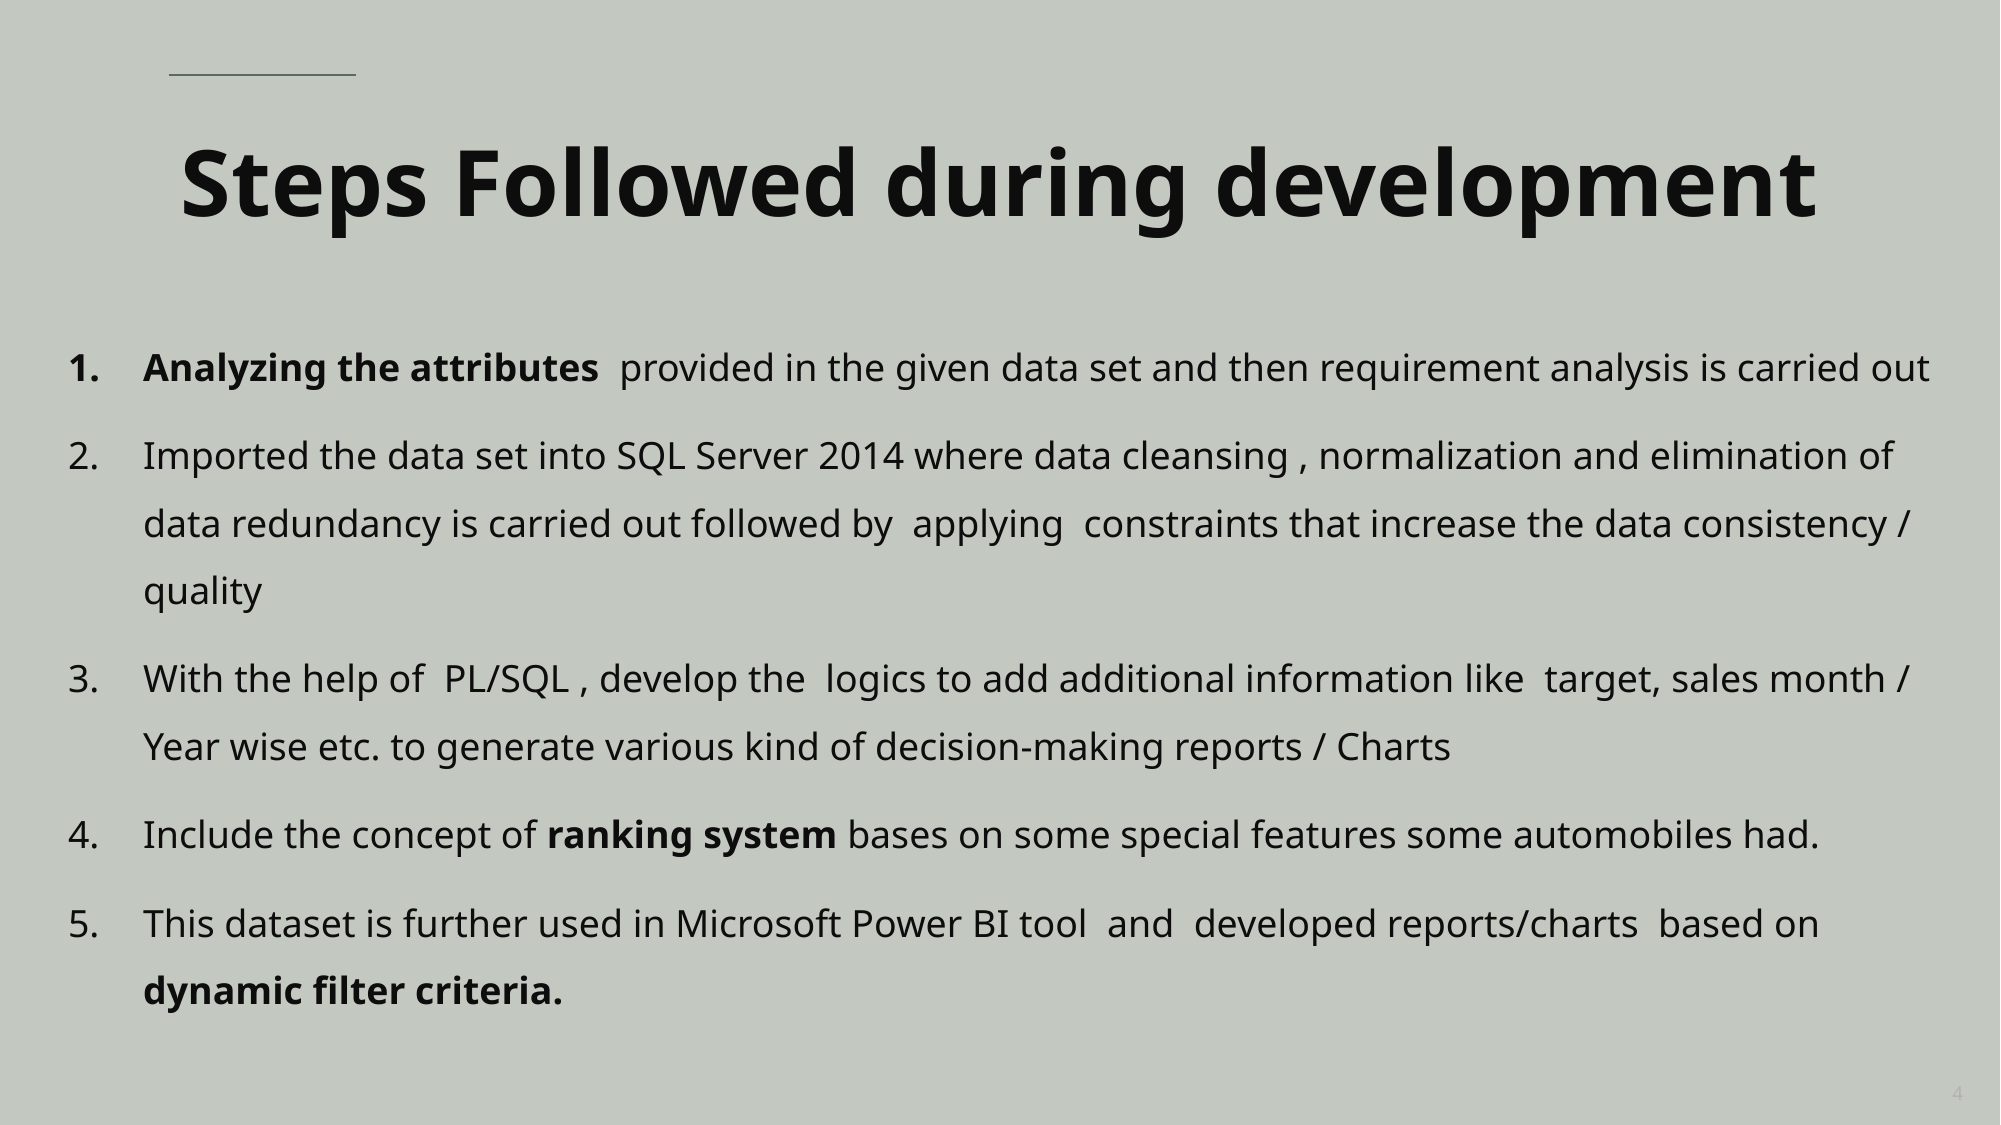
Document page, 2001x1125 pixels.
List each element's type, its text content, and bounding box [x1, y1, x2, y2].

text_box Analyzing the attributes provided in the given data set and then requirement analysis is carried out Imported the data set into SQL Server 2014 where data cleansing , normalization and elimination of data redundancy is carried out followed by applying constraints that increase the data consistency / quality With the help of PL/SQL , develop the logics to add additional information like target, sales month / Year wise etc. to generate various kind of decision-making reports / Charts Include the concept of ranking system bases on some special features some automobiles had. This dataset is further used in Microsoft Power BI tool and developed reports/charts based on dynamic filter criteria. [53, 313, 1947, 1064]
slide_number 4 [1528, 1064, 1979, 1124]
text_box Steps Followed during development [95, 124, 1905, 235]
